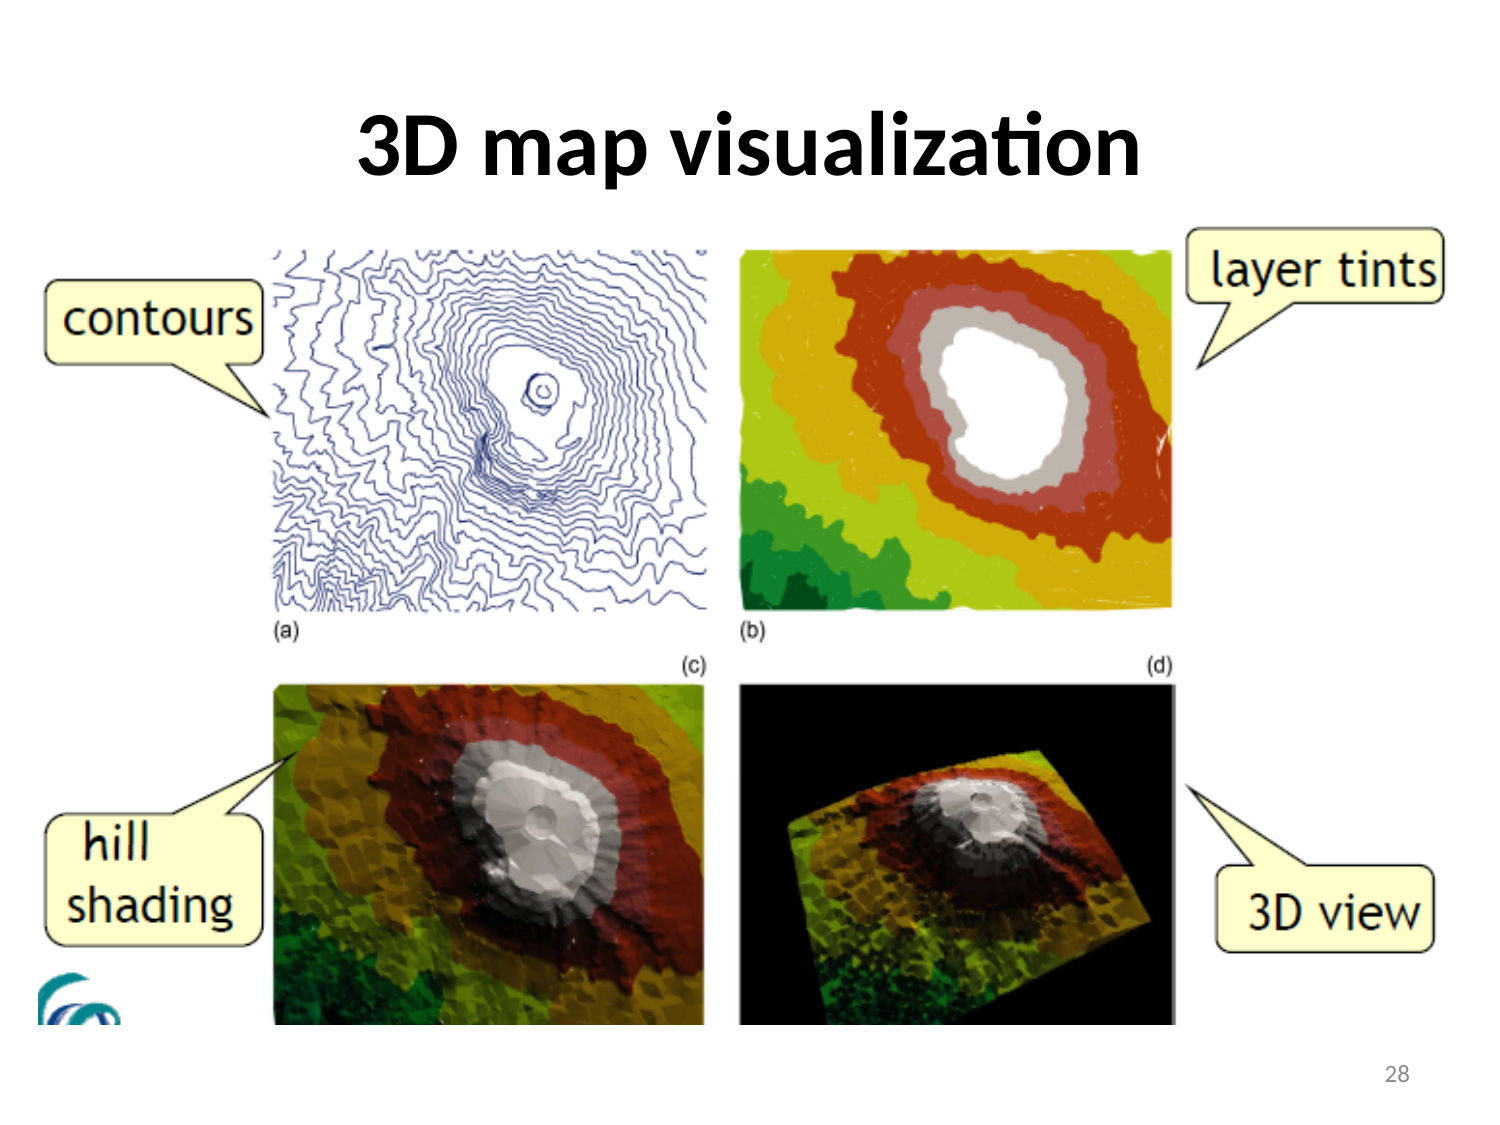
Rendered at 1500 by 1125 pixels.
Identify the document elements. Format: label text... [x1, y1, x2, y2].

title 3D map visualization [75, 45, 1425, 198]
slide_number 28 [1074, 1042, 1425, 1103]
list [37, 199, 1463, 1025]
